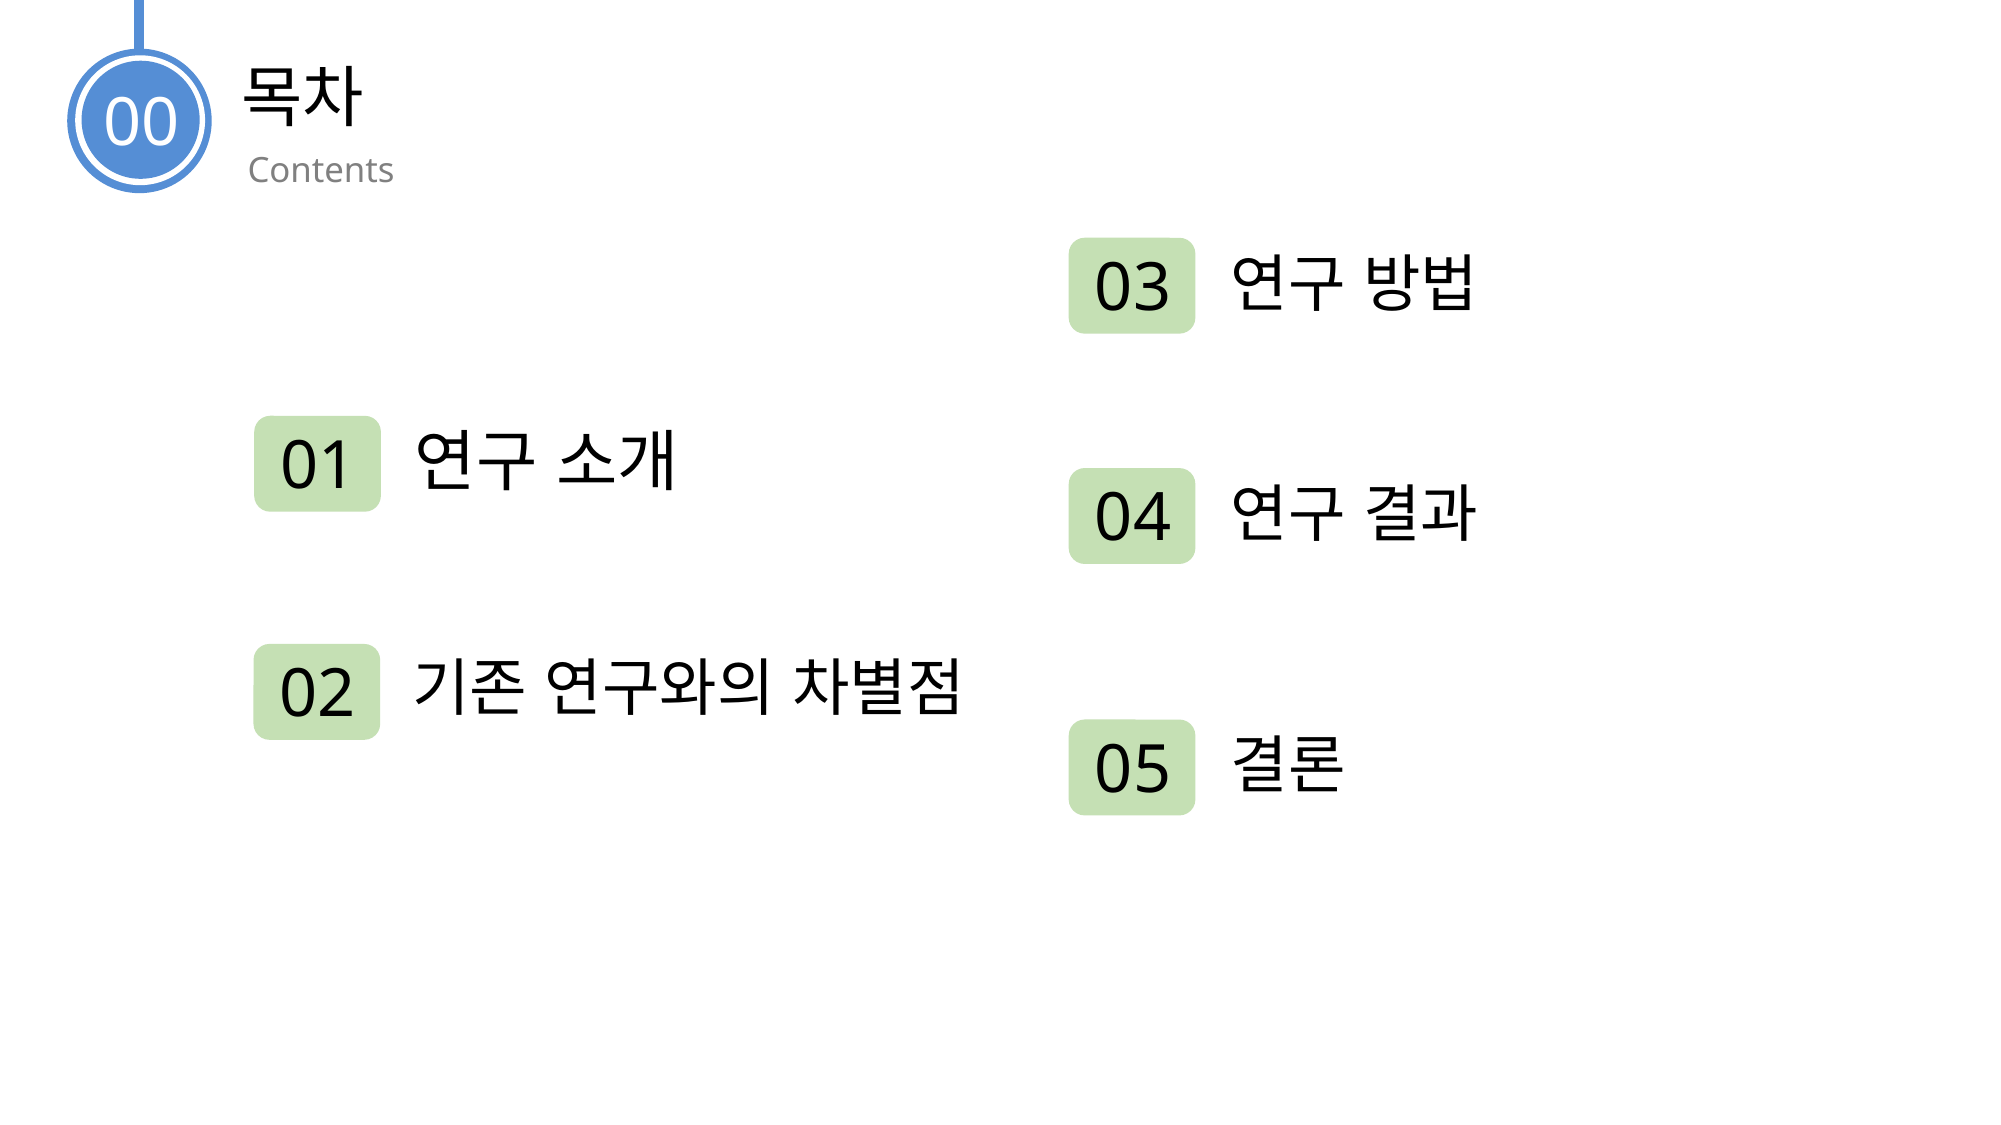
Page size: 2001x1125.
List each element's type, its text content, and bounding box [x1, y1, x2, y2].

title 목차 [226, 50, 594, 150]
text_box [1068, 466, 1196, 564]
text_box Contents [232, 145, 1958, 198]
text_box [252, 646, 259, 738]
text_box 결론 [1215, 718, 1406, 818]
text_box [67, 48, 215, 194]
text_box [1068, 718, 1196, 816]
text_box 연구 결과 [1215, 466, 1512, 566]
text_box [1068, 236, 1196, 334]
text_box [254, 414, 381, 512]
text_box 연구 방법 [1215, 236, 1536, 336]
text_box 기존 연구와의 차별점 [397, 640, 1045, 741]
text_box 연구 소개 [399, 414, 983, 514]
text_box 02 [259, 642, 376, 738]
text_box [376, 647, 382, 737]
